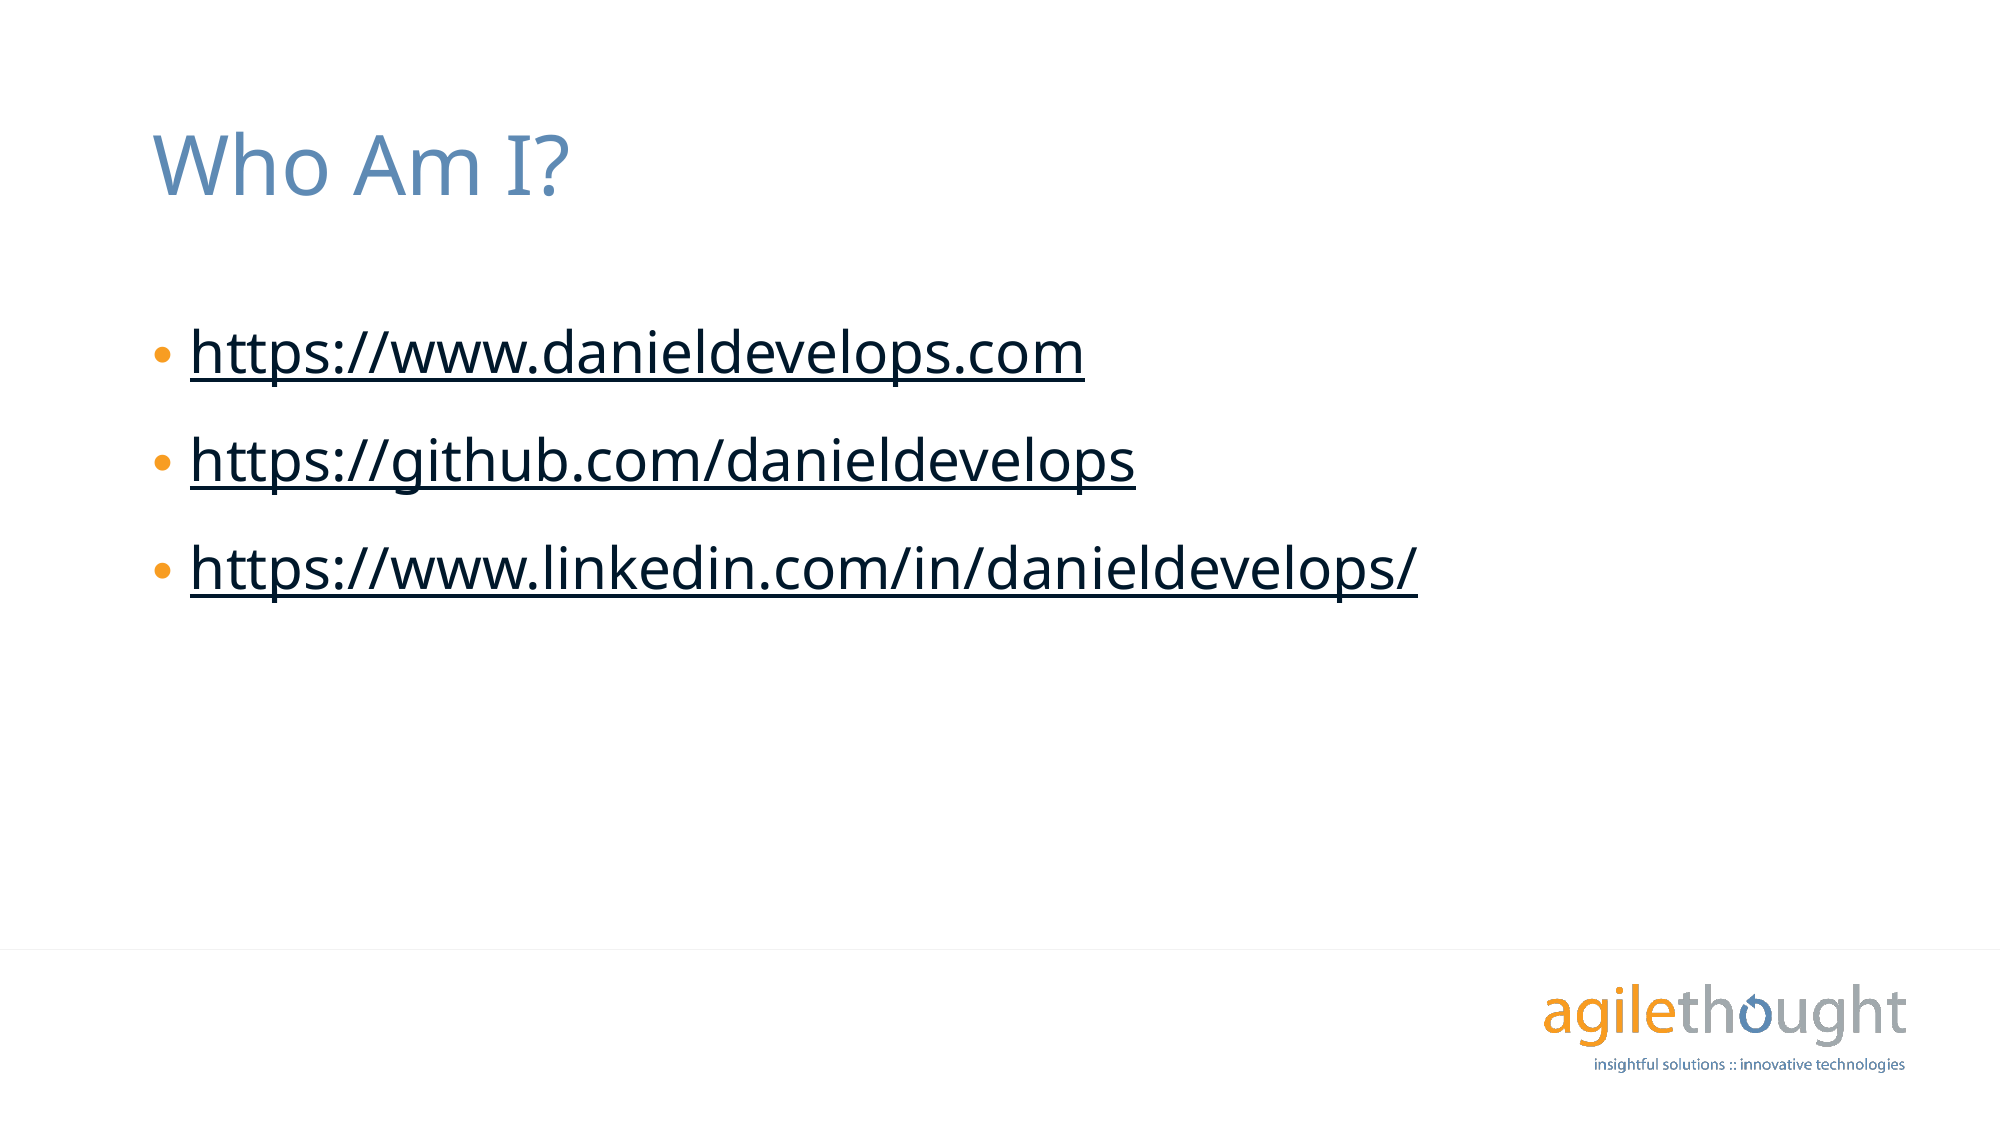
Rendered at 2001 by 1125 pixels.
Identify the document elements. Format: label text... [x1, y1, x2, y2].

list https://www.danieldevelops.com https://github.com/danieldevelops https://www.linkedin.com/in/danieldevelops/ [137, 299, 1863, 945]
title Who Am I? [137, 59, 1863, 278]
picture [1544, 984, 1906, 1073]
